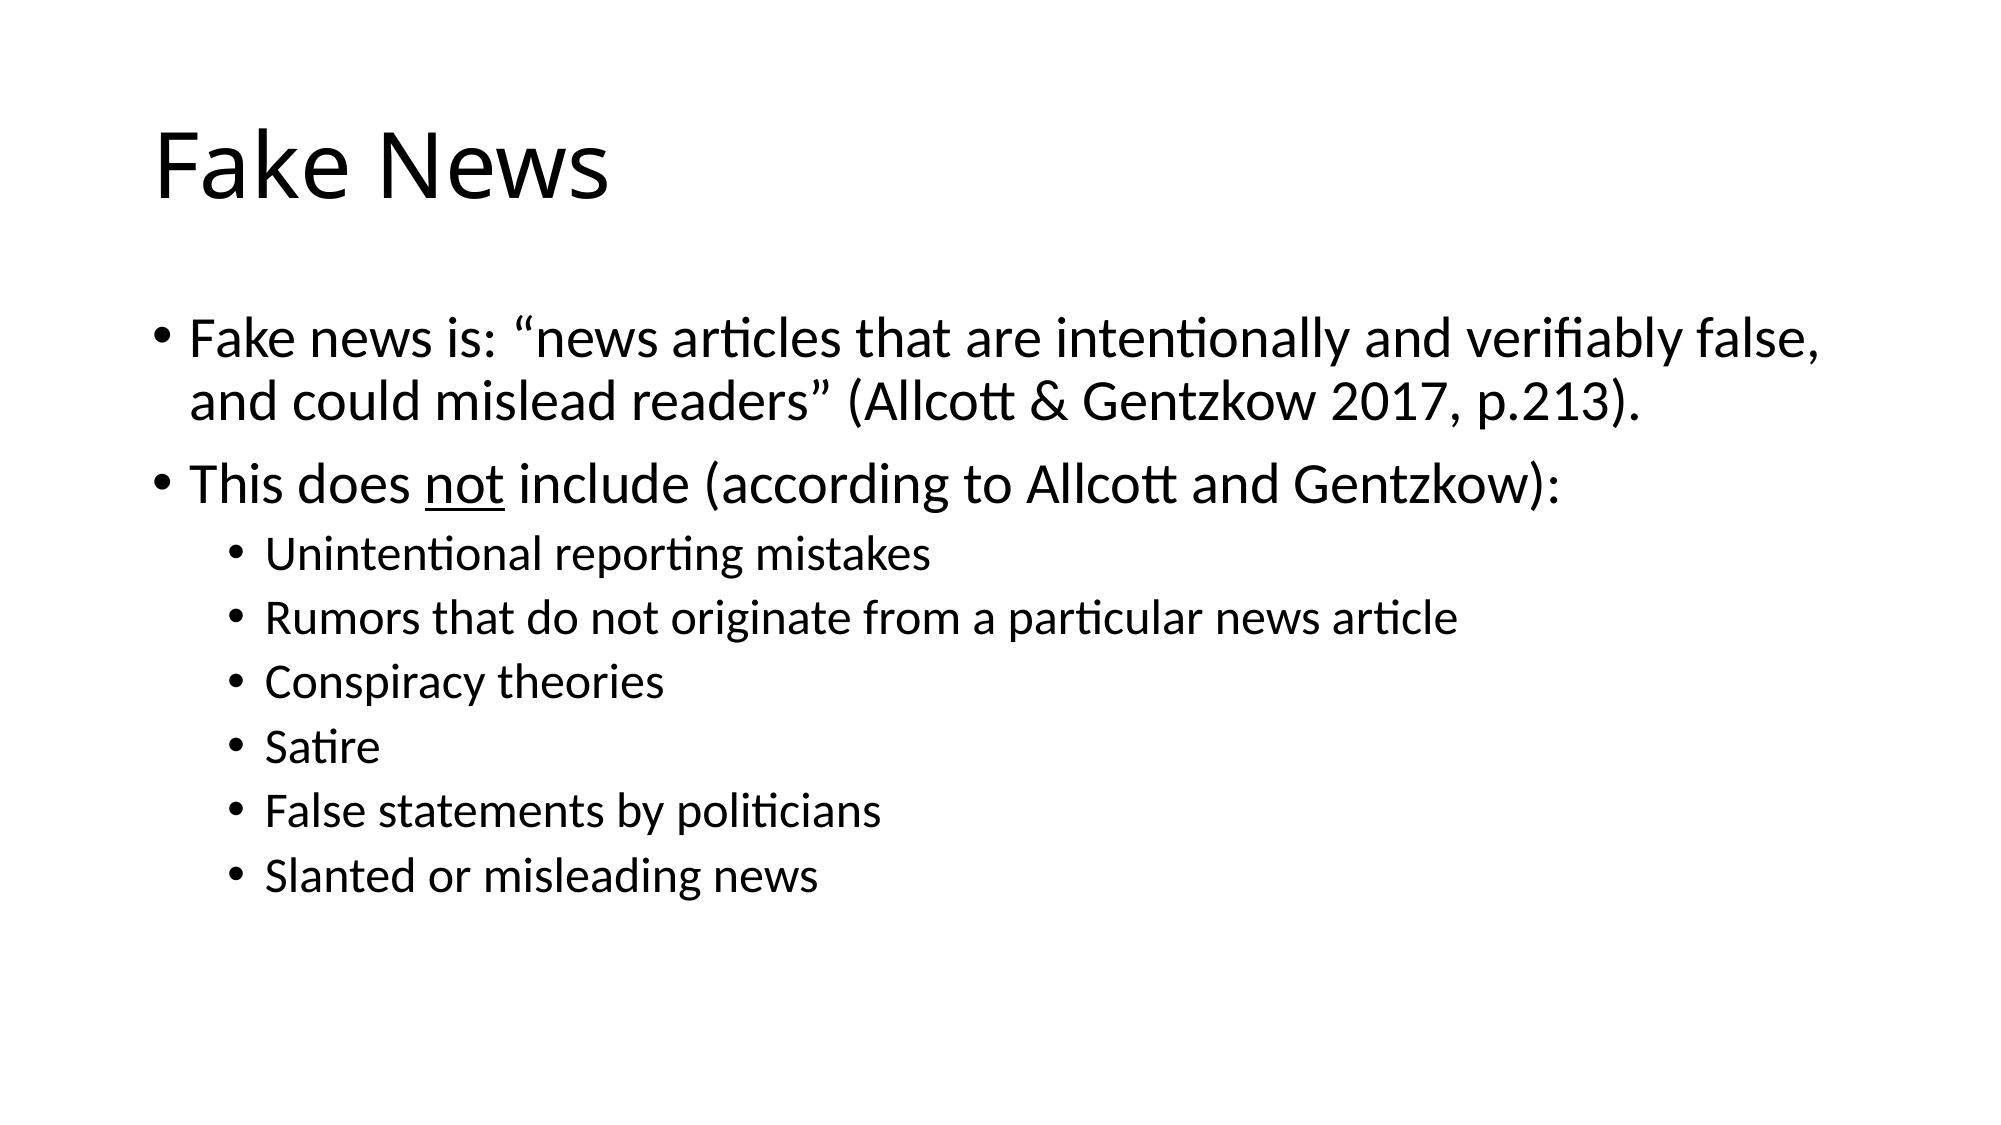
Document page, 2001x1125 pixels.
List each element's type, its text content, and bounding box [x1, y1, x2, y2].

list Fake news is: “news articles that are intentionally and verifiably false, and could mislead readers” (Allcott & Gentzkow 2017, p.213). This does not include (according to Allcott and Gentzkow): Unintentional reporting mistakes Rumors that do not originate from a particular news article Conspiracy theories Satire False statements by politicians Slanted or misleading news [137, 299, 1863, 1014]
title Fake News [137, 59, 1863, 278]
